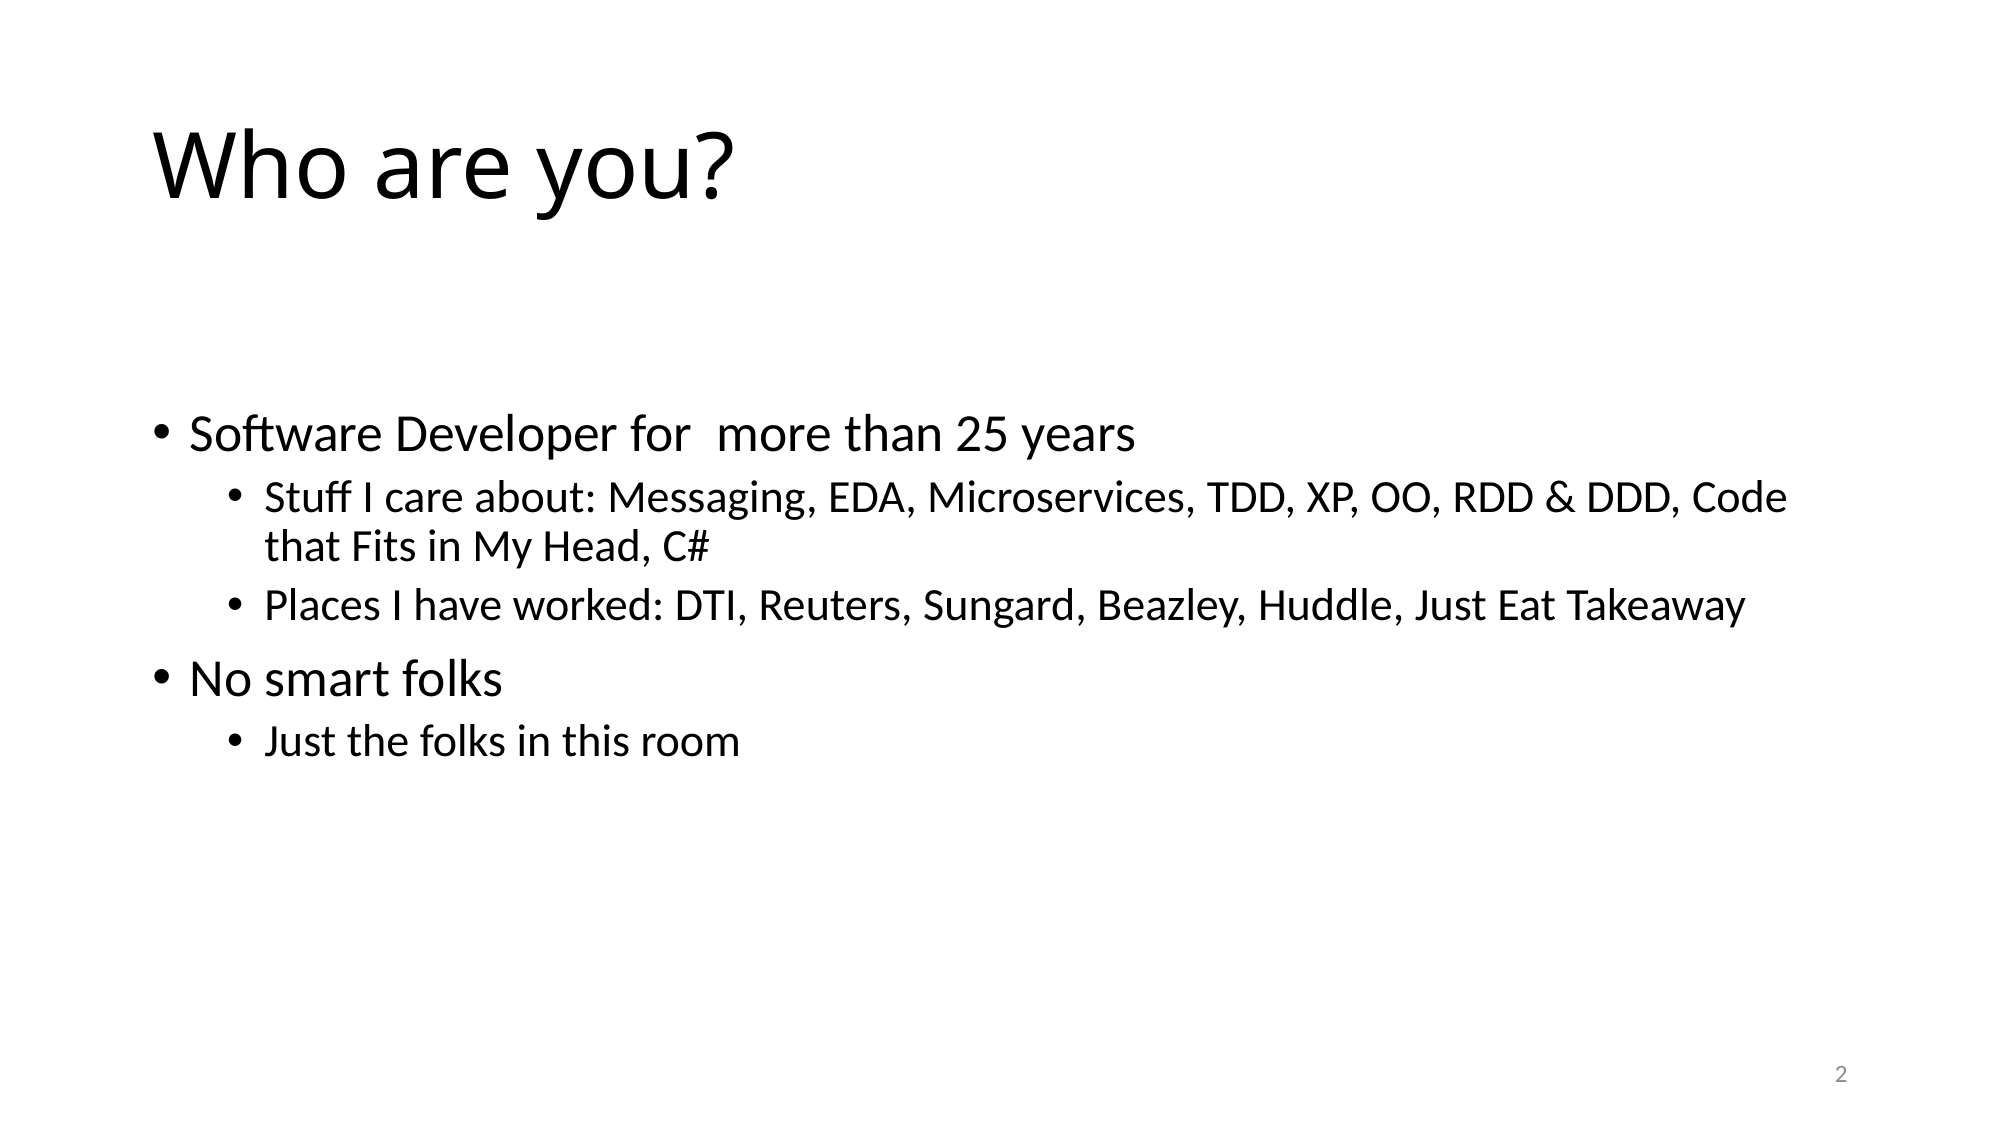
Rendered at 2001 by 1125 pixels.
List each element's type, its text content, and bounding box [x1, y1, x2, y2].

slide_number 2 [1412, 1042, 1863, 1103]
title Who are you? [137, 59, 1863, 278]
list Software Developer for more than 25 years Stuff I care about: Messaging, EDA, Microservices, TDD, XP, OO, RDD & DDD, Code that Fits in My Head, C# Places I have worked: DTI, Reuters, Sungard, Beazley, Huddle, Just Eat Takeaway No smart folks Just the folks in this room [137, 397, 1863, 779]
